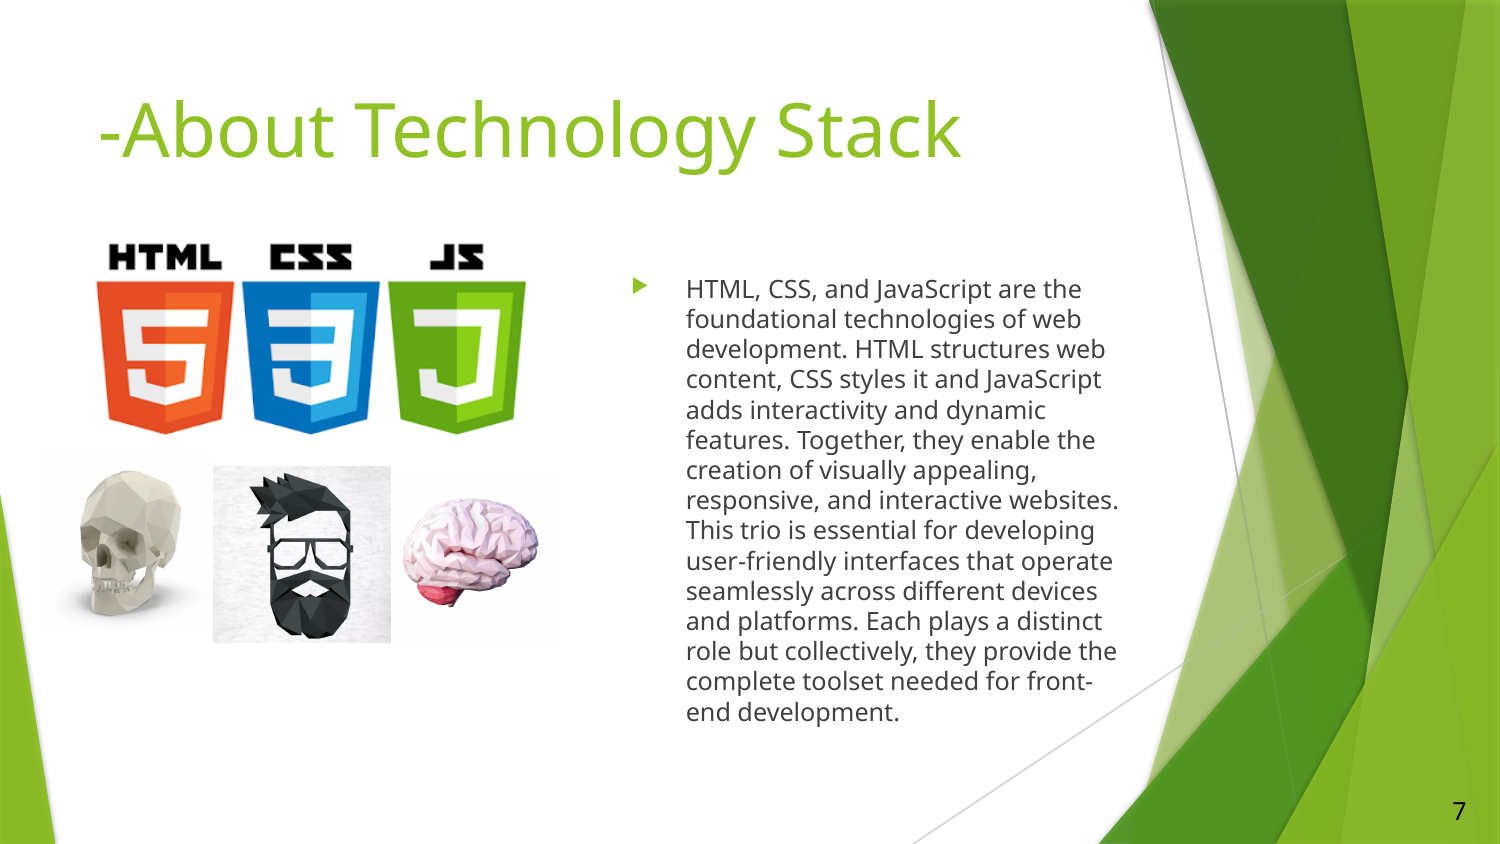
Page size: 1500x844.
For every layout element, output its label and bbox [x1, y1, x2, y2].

picture [37, 227, 560, 647]
text_box [0, 0, 1500, 844]
